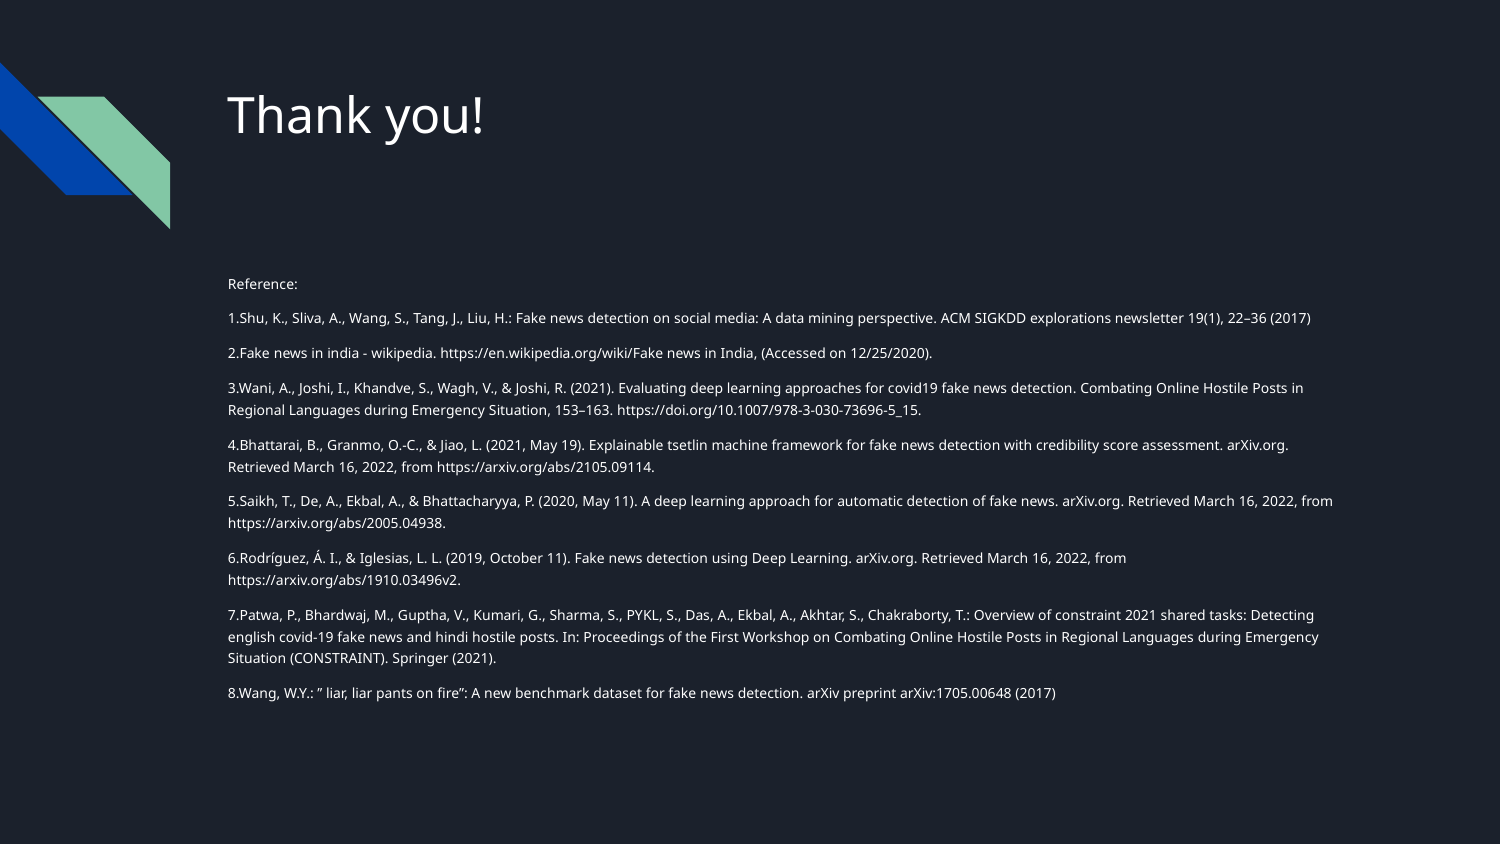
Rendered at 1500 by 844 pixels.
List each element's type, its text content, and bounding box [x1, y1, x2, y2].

list Reference: 1.Shu, K., Sliva, A., Wang, S., Tang, J., Liu, H.: Fake news detection on social media: A data mining perspective. ACM SIGKDD explorations newsletter 19(1), 22–36 (2017) 2.Fake news in india - wikipedia. https://en.wikipedia.org/wiki/Fake news in India, (Accessed on 12/25/2020). 3.Wani, A., Joshi, I., Khandve, S., Wagh, V., & Joshi, R. (2021). Evaluating deep learning approaches for covid19 fake news detection. Combating Online Hostile Posts in Regional Languages during Emergency Situation, 153–163. https://doi.org/10.1007/978-3-030-73696-5_15. 4.Bhattarai, B., Granmo, O.-C., & Jiao, L. (2021, May 19). Explainable tsetlin machine framework for fake news detection with credibility score assessment. arXiv.org. Retrieved March 16, 2022, from https://arxiv.org/abs/2105.09114. 5.Saikh, T., De, A., Ekbal, A., & Bhattacharyya, P. (2020, May 11). A deep learning approach for automatic detection of fake news. arXiv.org. Retrieved March 16, 2022, from https://arxiv.org/abs/2005.04938. 6.Rodríguez, Á. I., & Iglesias, L. L. (2019, October 11). Fake news detection using Deep Learning. arXiv.org. Retrieved March 16, 2022, from https://arxiv.org/abs/1910.03496v2. 7.Patwa, P., Bhardwaj, M., Guptha, V., Kumari, G., Sharma, S., PYKL, S., Das, A., Ekbal, A., Akhtar, S., Chakraborty, T.: Overview of constraint 2021 shared tasks: Detecting english covid-19 fake news and hindi hostile posts. In: Proceedings of the First Workshop on Combating Online Hostile Posts in Regional Languages during Emergency Situation (CONSTRAINT). Springer (2021). 8.Wang, W.Y.: ” liar, liar pants on fire”: A new benchmark dataset for fake news detection. arXiv preprint arXiv:1705.00648 (2017) [212, 256, 1368, 734]
title Thank you! [212, 64, 1368, 215]
